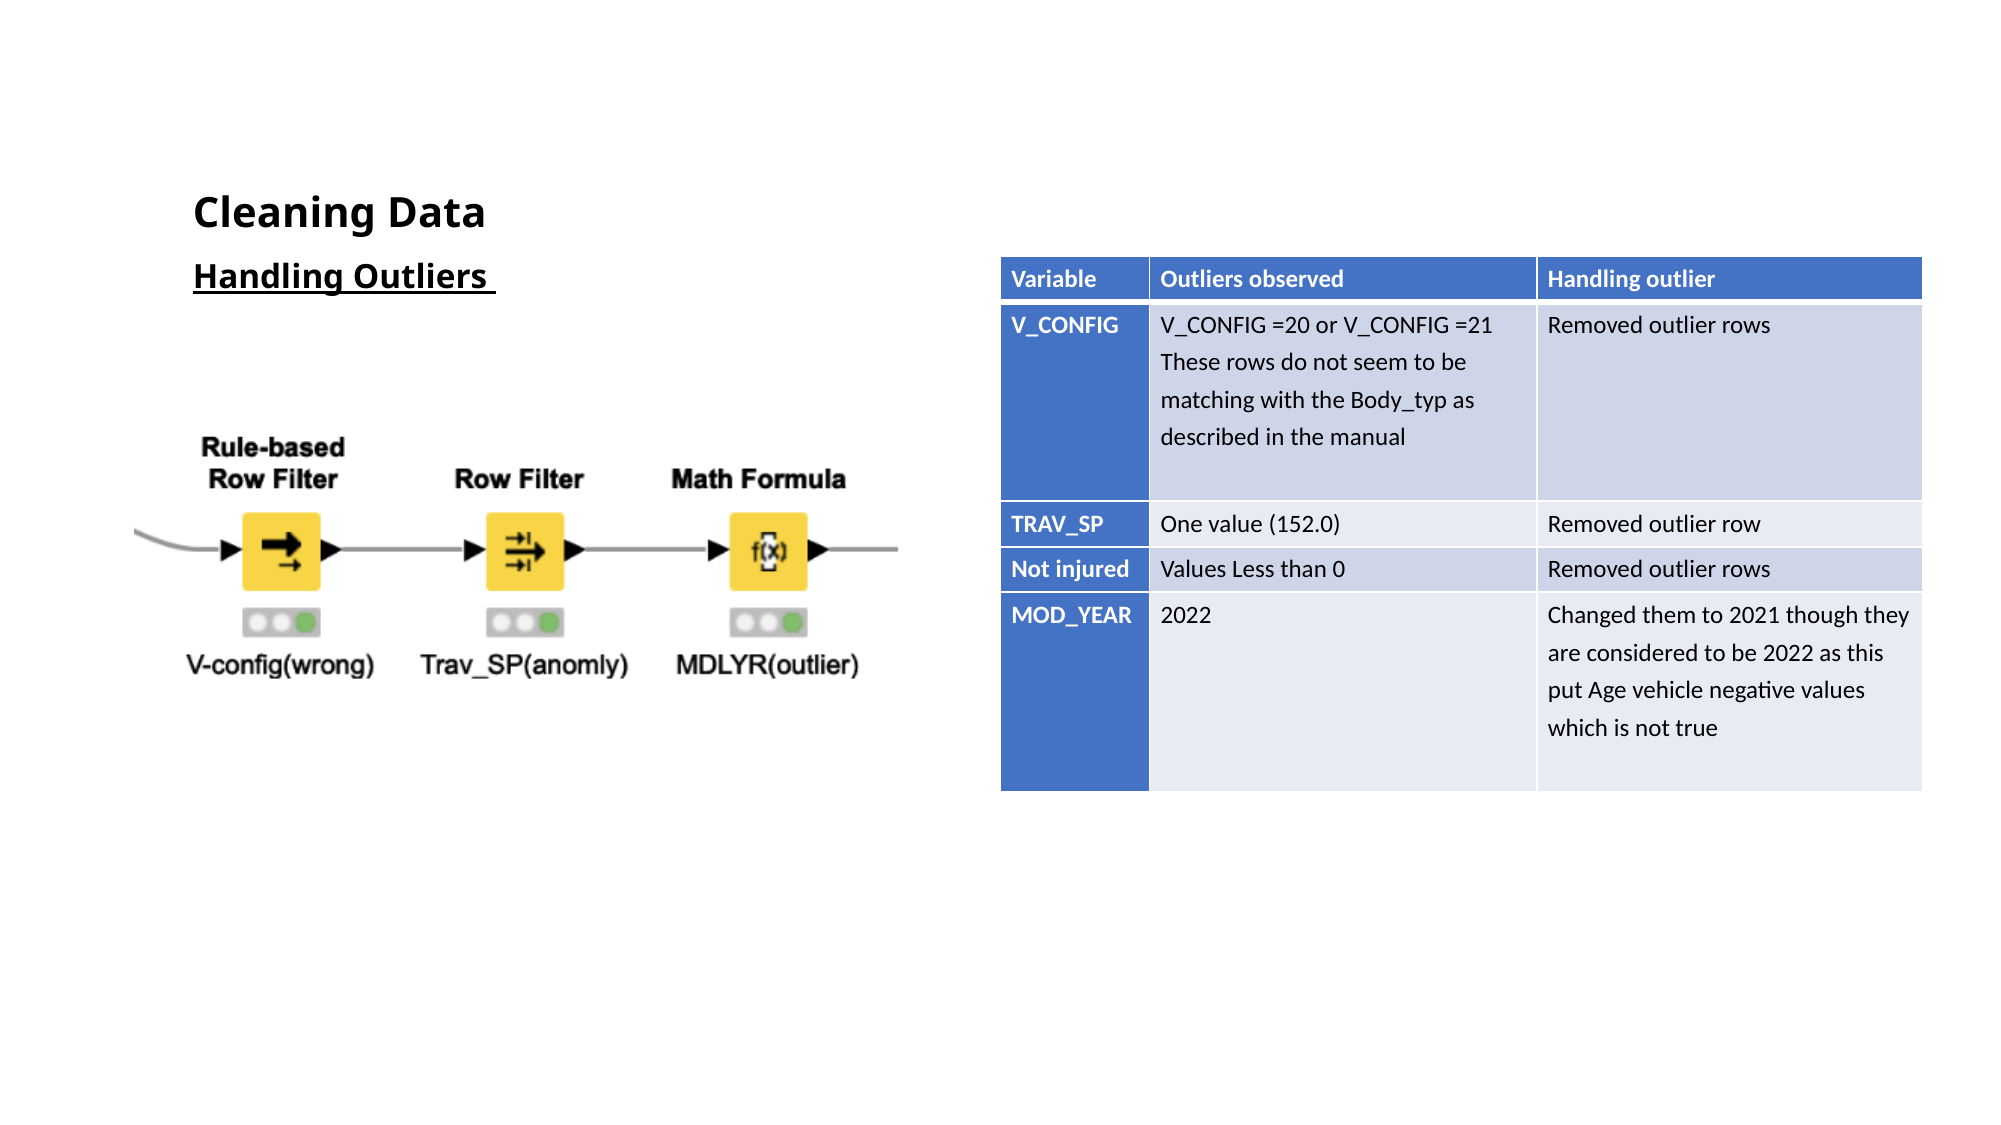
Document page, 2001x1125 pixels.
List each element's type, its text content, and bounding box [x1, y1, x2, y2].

text_box Cleaning Data Handling Outliers [178, 153, 1615, 303]
table_cell TRAV_SP [1001, 502, 1149, 546]
table_cell Changed them to 2021 though they are considered to be 2022 as this put Age vehicle negative values which is not true [1538, 593, 1922, 791]
table_cell Not injured [1001, 548, 1149, 591]
table_header Outliers observed [1150, 257, 1536, 299]
table_cell Removed outlier row [1538, 502, 1922, 546]
table_cell Values Less than 0 [1150, 548, 1536, 591]
table_cell Removed outlier rows [1538, 305, 1922, 500]
picture [134, 425, 948, 700]
table_header Variable [1001, 257, 1149, 299]
table_header Handling outlier [1538, 257, 1922, 299]
table_cell V_CONFIG [1001, 305, 1149, 500]
table_cell Removed outlier rows [1538, 548, 1922, 591]
table_cell 2022 [1150, 593, 1536, 791]
table_cell V_CONFIG =20 or V_CONFIG =21 These rows do not seem to be matching with the Body_typ as described in the manual [1150, 305, 1536, 500]
table_cell One value (152.0) [1150, 502, 1536, 546]
table_cell MOD_YEAR [1001, 593, 1149, 791]
